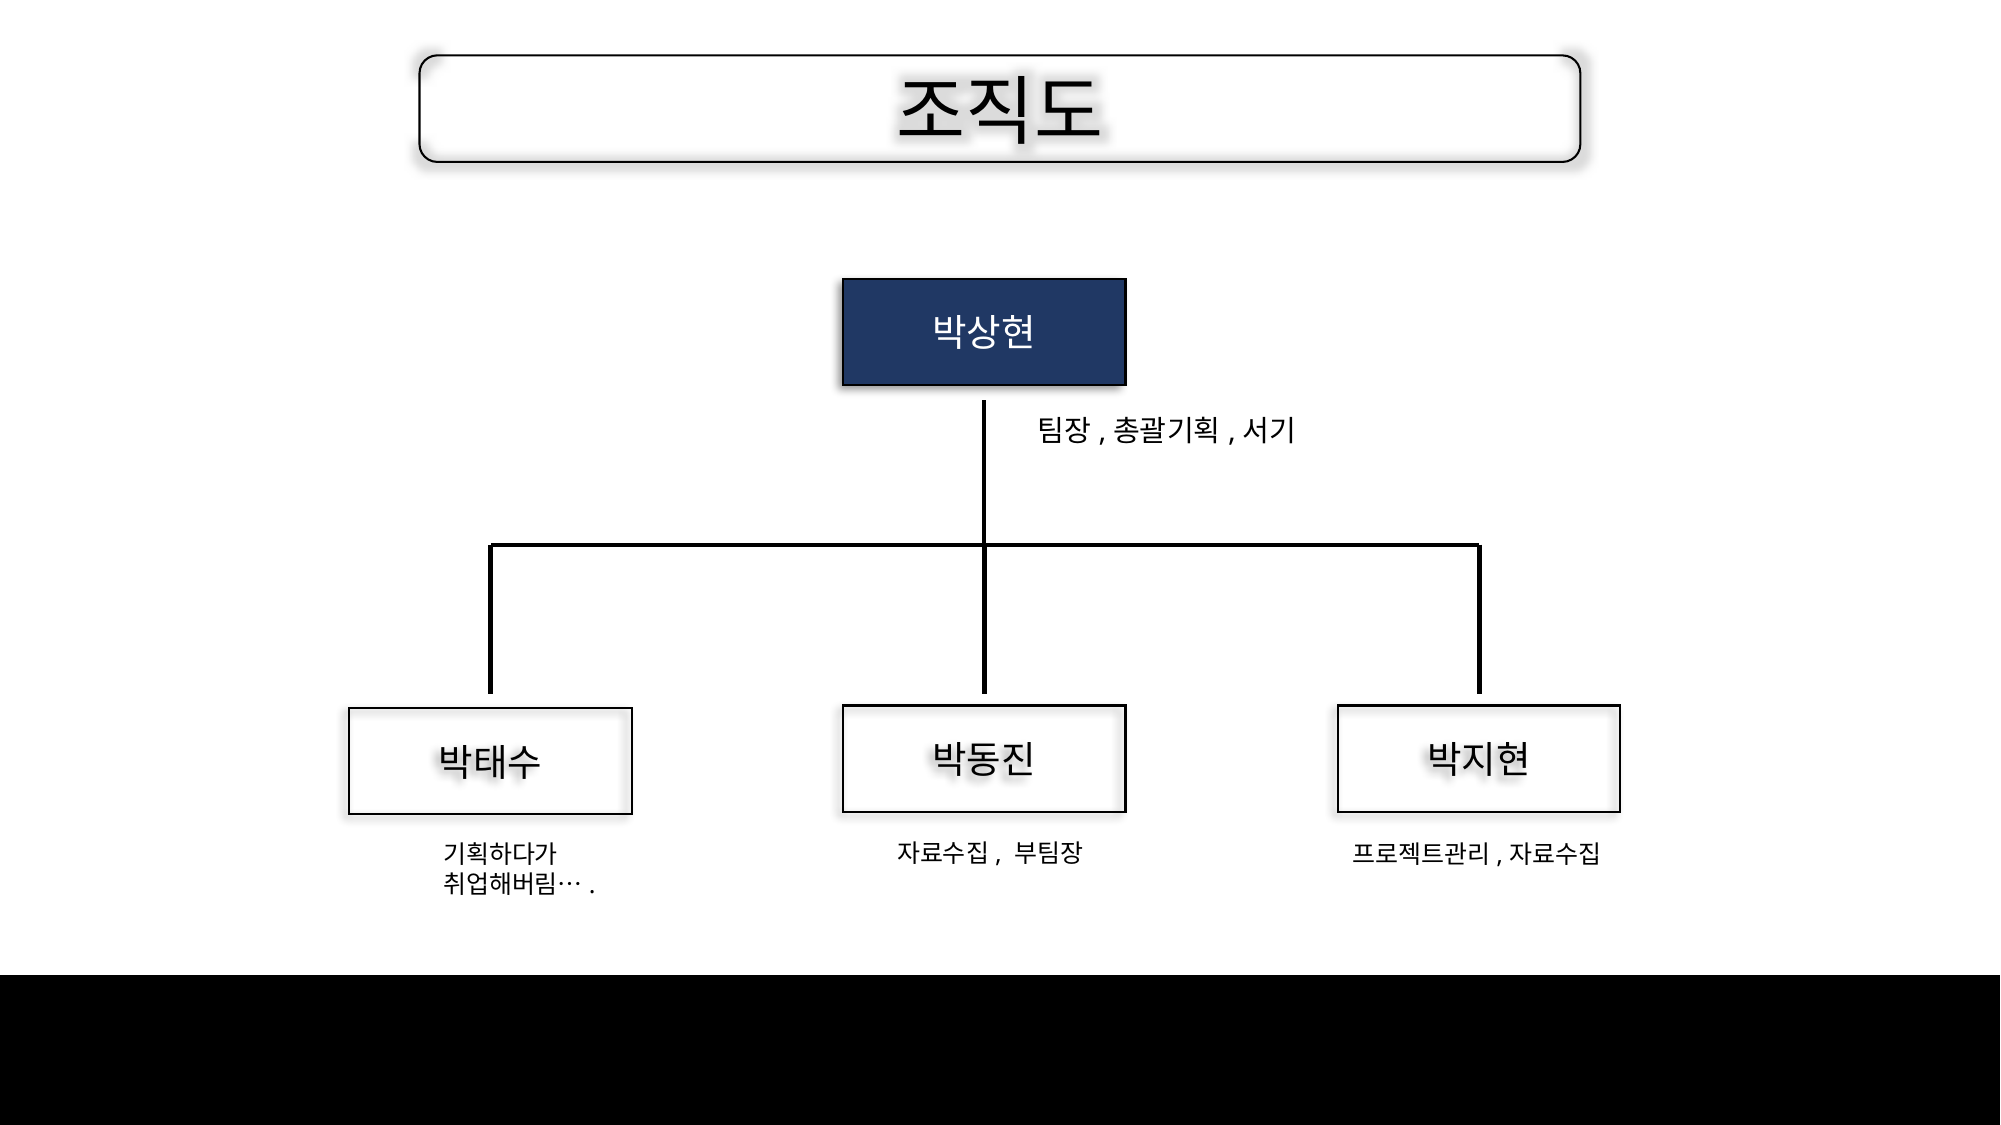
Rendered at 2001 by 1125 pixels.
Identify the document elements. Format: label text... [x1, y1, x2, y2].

text_box [0, 975, 2000, 1125]
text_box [349, 278, 1651, 907]
text_box 조직도 [418, 54, 1582, 163]
